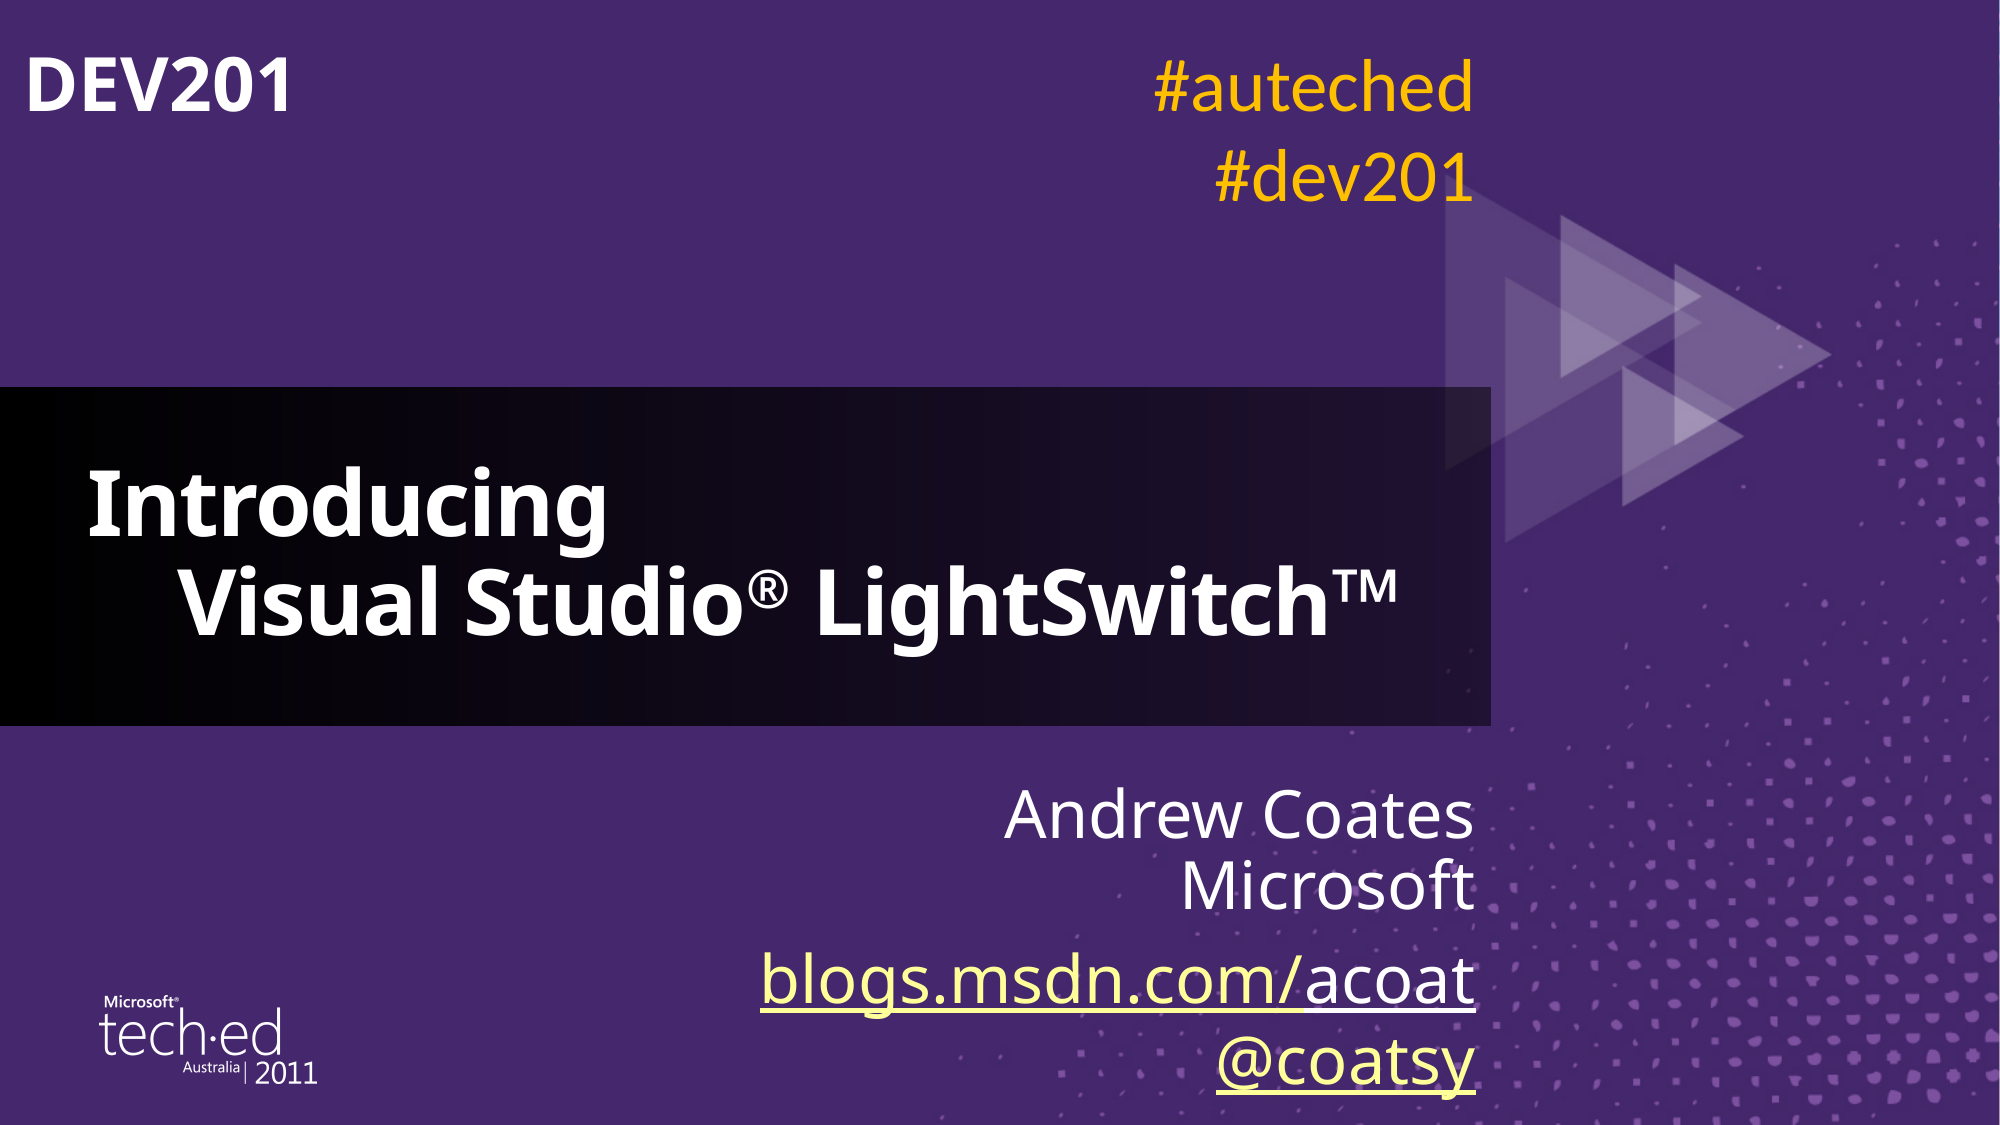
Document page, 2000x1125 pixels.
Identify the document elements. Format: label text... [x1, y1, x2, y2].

text_box DEV201 [23, 36, 299, 127]
text_box #auteched #dev201 [970, 28, 1491, 224]
picture [0, 0, 2000, 1125]
text_box Andrew Coates Microsoft blogs.msdn.com/acoat @coatsy [159, 773, 1491, 1125]
text_box Introducing Visual Studio® LightSwitch™ [0, 387, 1491, 726]
